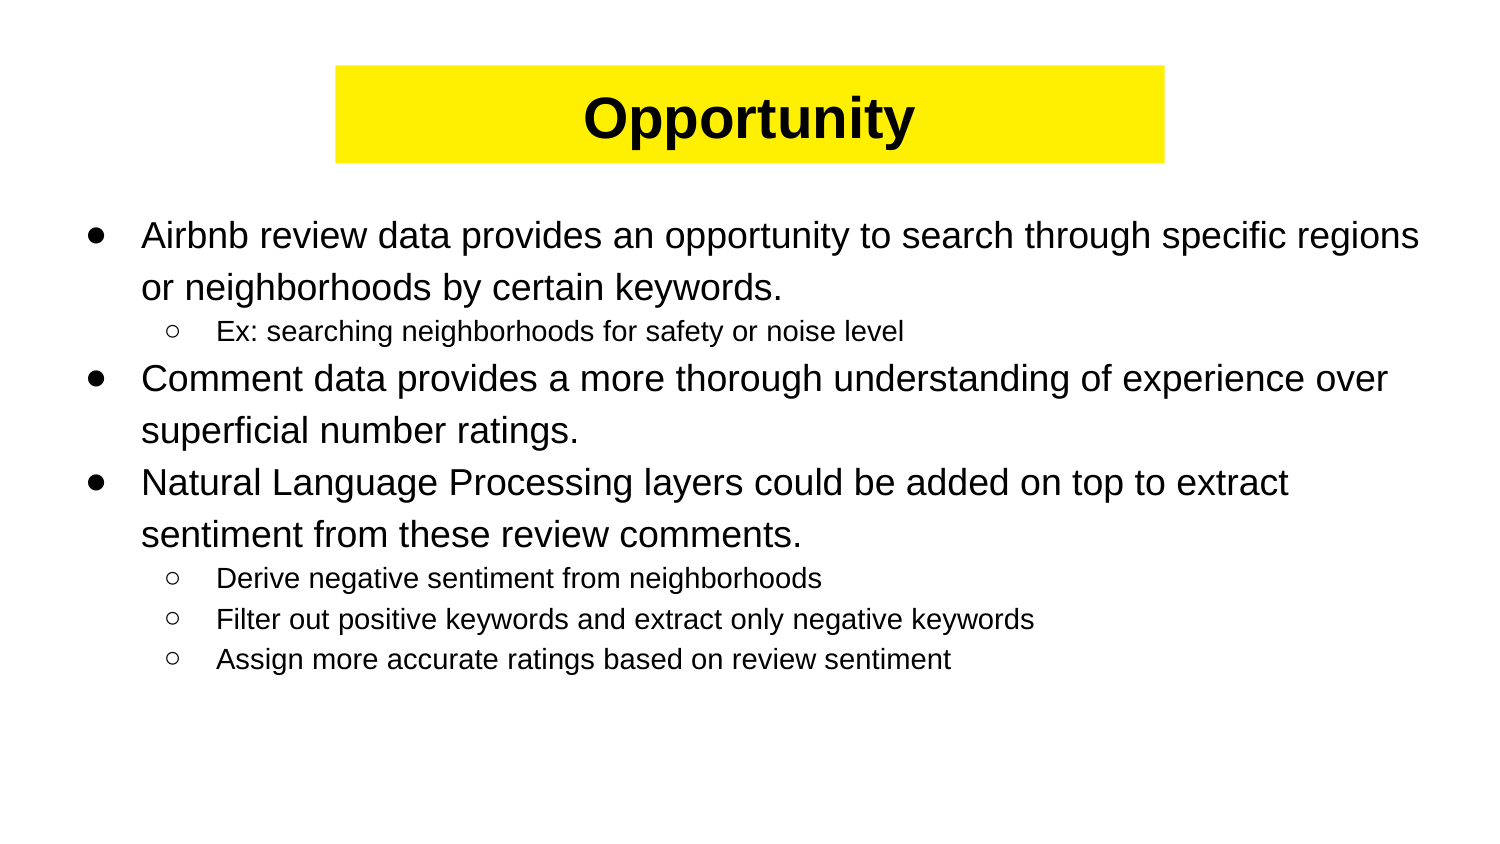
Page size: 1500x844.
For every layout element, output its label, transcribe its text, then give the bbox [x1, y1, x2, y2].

list Airbnb review data provides an opportunity to search through specific regions or neighborhoods by certain keywords. Ex: searching neighborhoods for safety or noise level Comment data provides a more thorough understanding of experience over superficial number ratings. Natural Language Processing layers could be added on top to extract sentiment from these review comments. Derive negative sentiment from neighborhoods Filter out positive keywords and extract only negative keywords Assign more accurate ratings based on review sentiment [51, 189, 1449, 750]
title Opportunity [335, 65, 1165, 164]
